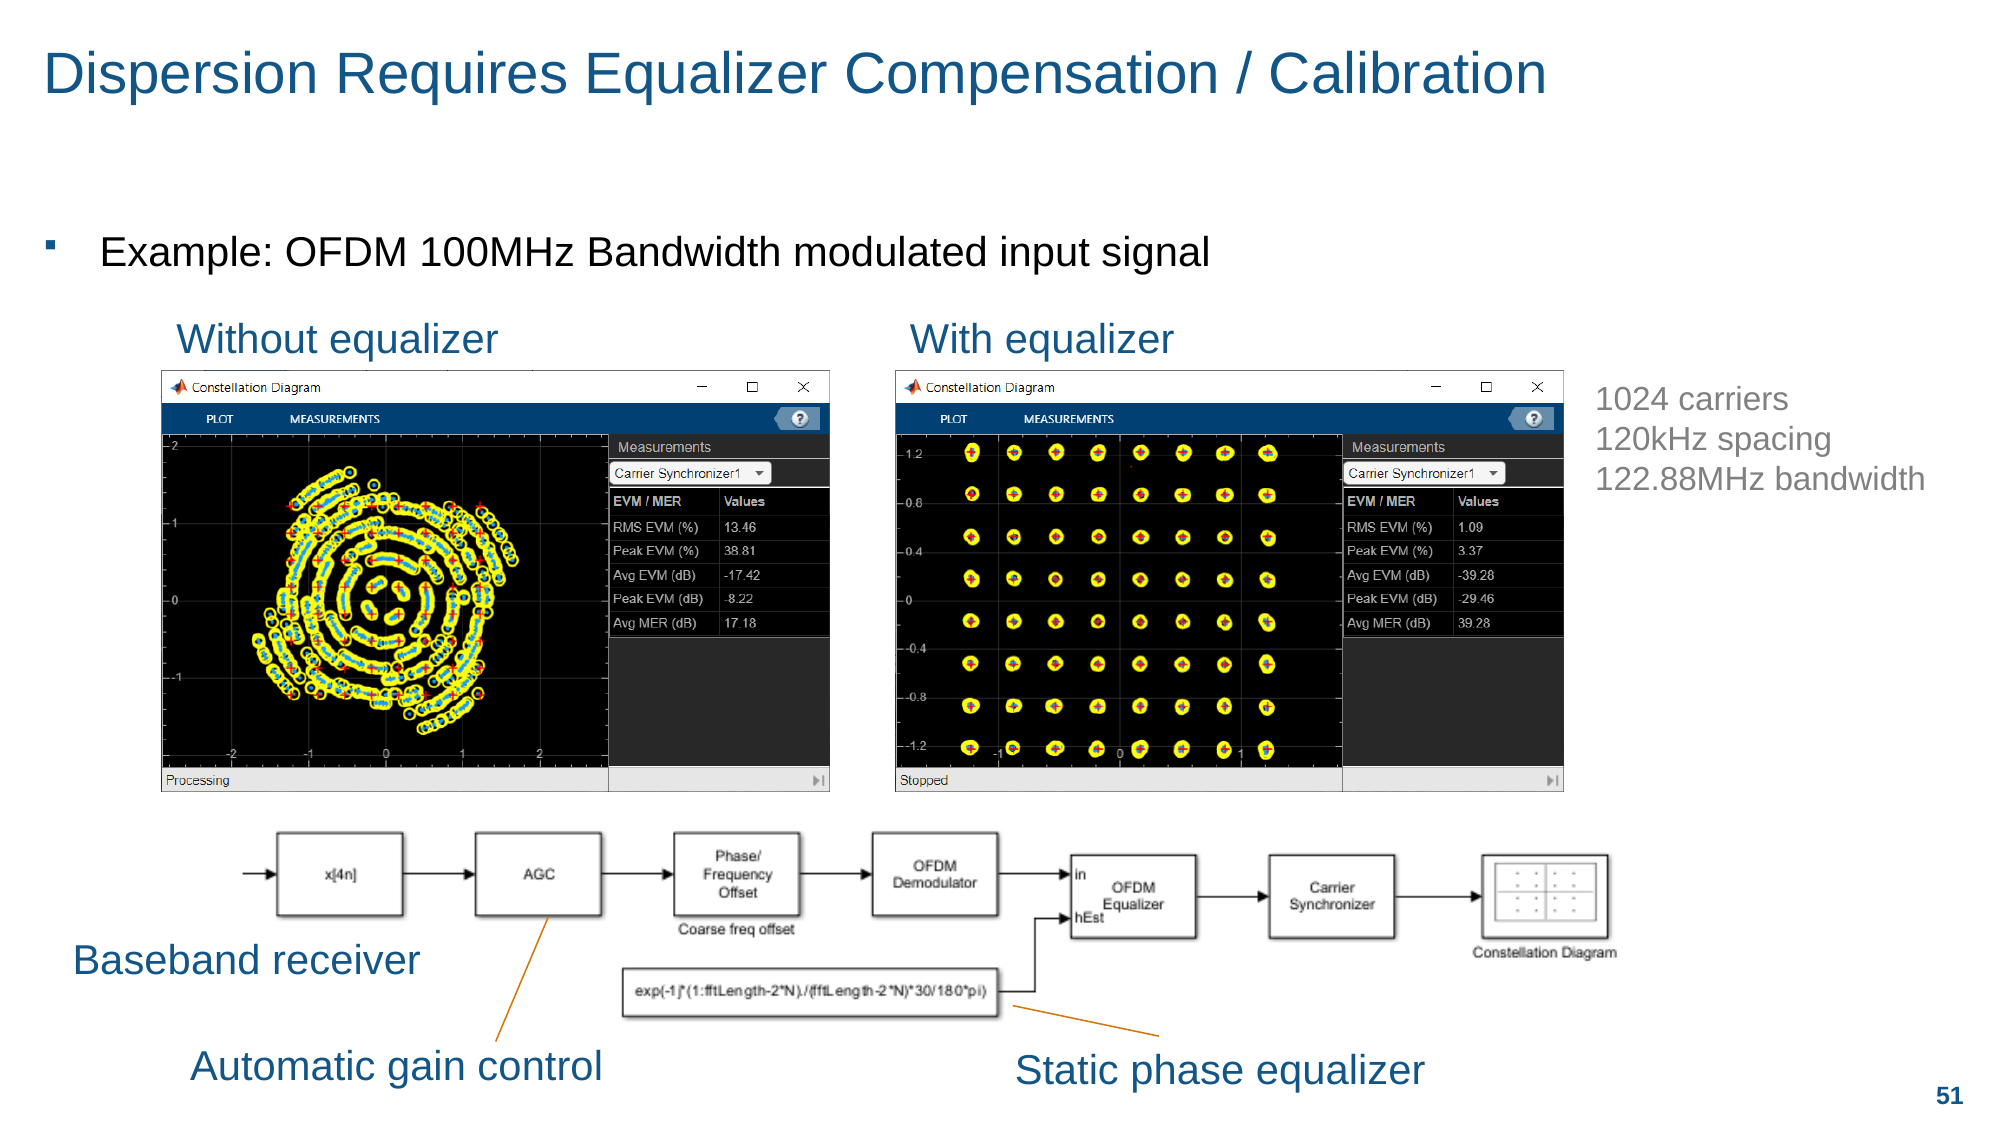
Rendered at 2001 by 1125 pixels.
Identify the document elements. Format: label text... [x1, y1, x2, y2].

text_box Static phase equalizer [999, 1035, 1703, 1101]
picture [242, 815, 1627, 1036]
text_box Without equalizer [161, 309, 527, 369]
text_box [1012, 1005, 1160, 1037]
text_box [495, 916, 549, 1042]
picture [895, 369, 1564, 792]
text_box Automatic gain control [175, 1031, 878, 1097]
list Example: OFDM 100MHz Bandwidth modulated input signal [28, 216, 1613, 309]
picture [161, 369, 831, 792]
title Dispersion Requires Equalizer Compensation / Calibration [28, 28, 2000, 191]
text_box Baseband receiver [57, 925, 237, 991]
text_box 1024 carriers 120kHz spacing 122.88MHz bandwidth [1580, 370, 1972, 505]
text_box With equalizer [895, 309, 1261, 368]
